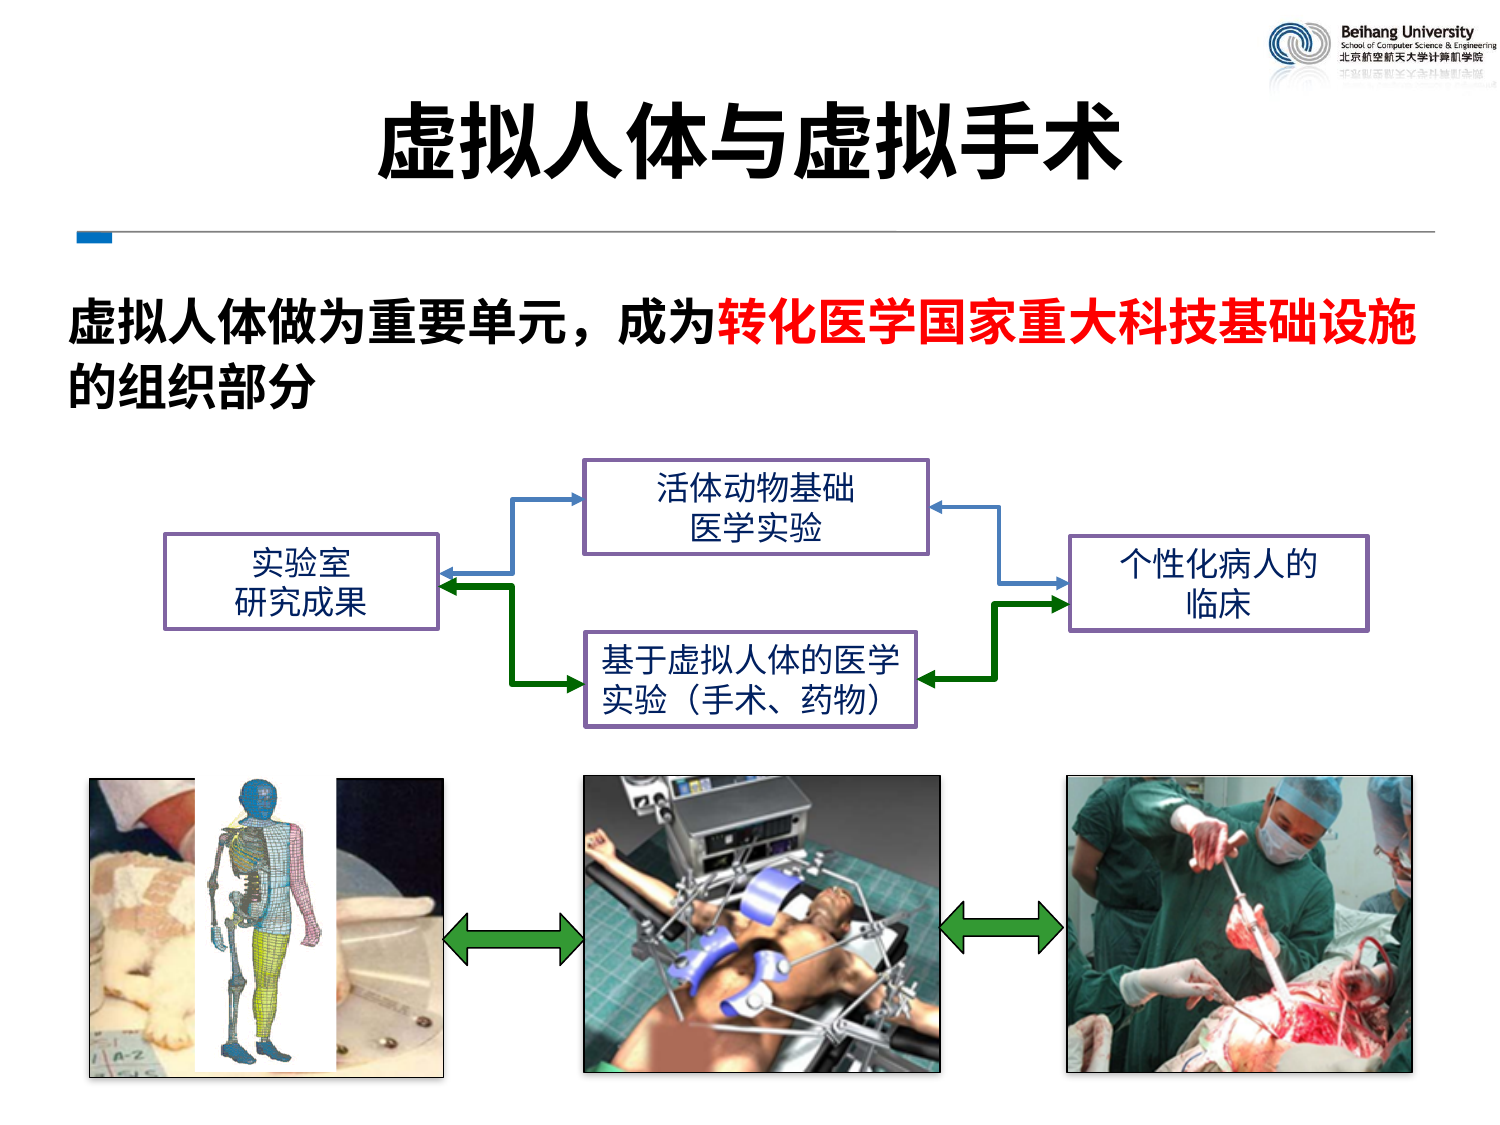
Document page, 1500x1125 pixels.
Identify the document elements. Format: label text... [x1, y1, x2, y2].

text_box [927, 507, 1071, 585]
text_box 虚拟人体做为重要单元，成为转化医学国家重大科技基础设施的组织部分 [53, 278, 1448, 423]
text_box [89, 776, 192, 1077]
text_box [916, 603, 1071, 681]
picture [1257, 0, 1500, 138]
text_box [338, 776, 1412, 1077]
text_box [584, 459, 1368, 729]
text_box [438, 498, 586, 574]
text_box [437, 586, 586, 685]
title 虚拟人体与虚拟手术 [75, 45, 1425, 233]
picture [194, 776, 337, 1072]
text_box 实验室 研究成果 [163, 532, 440, 631]
